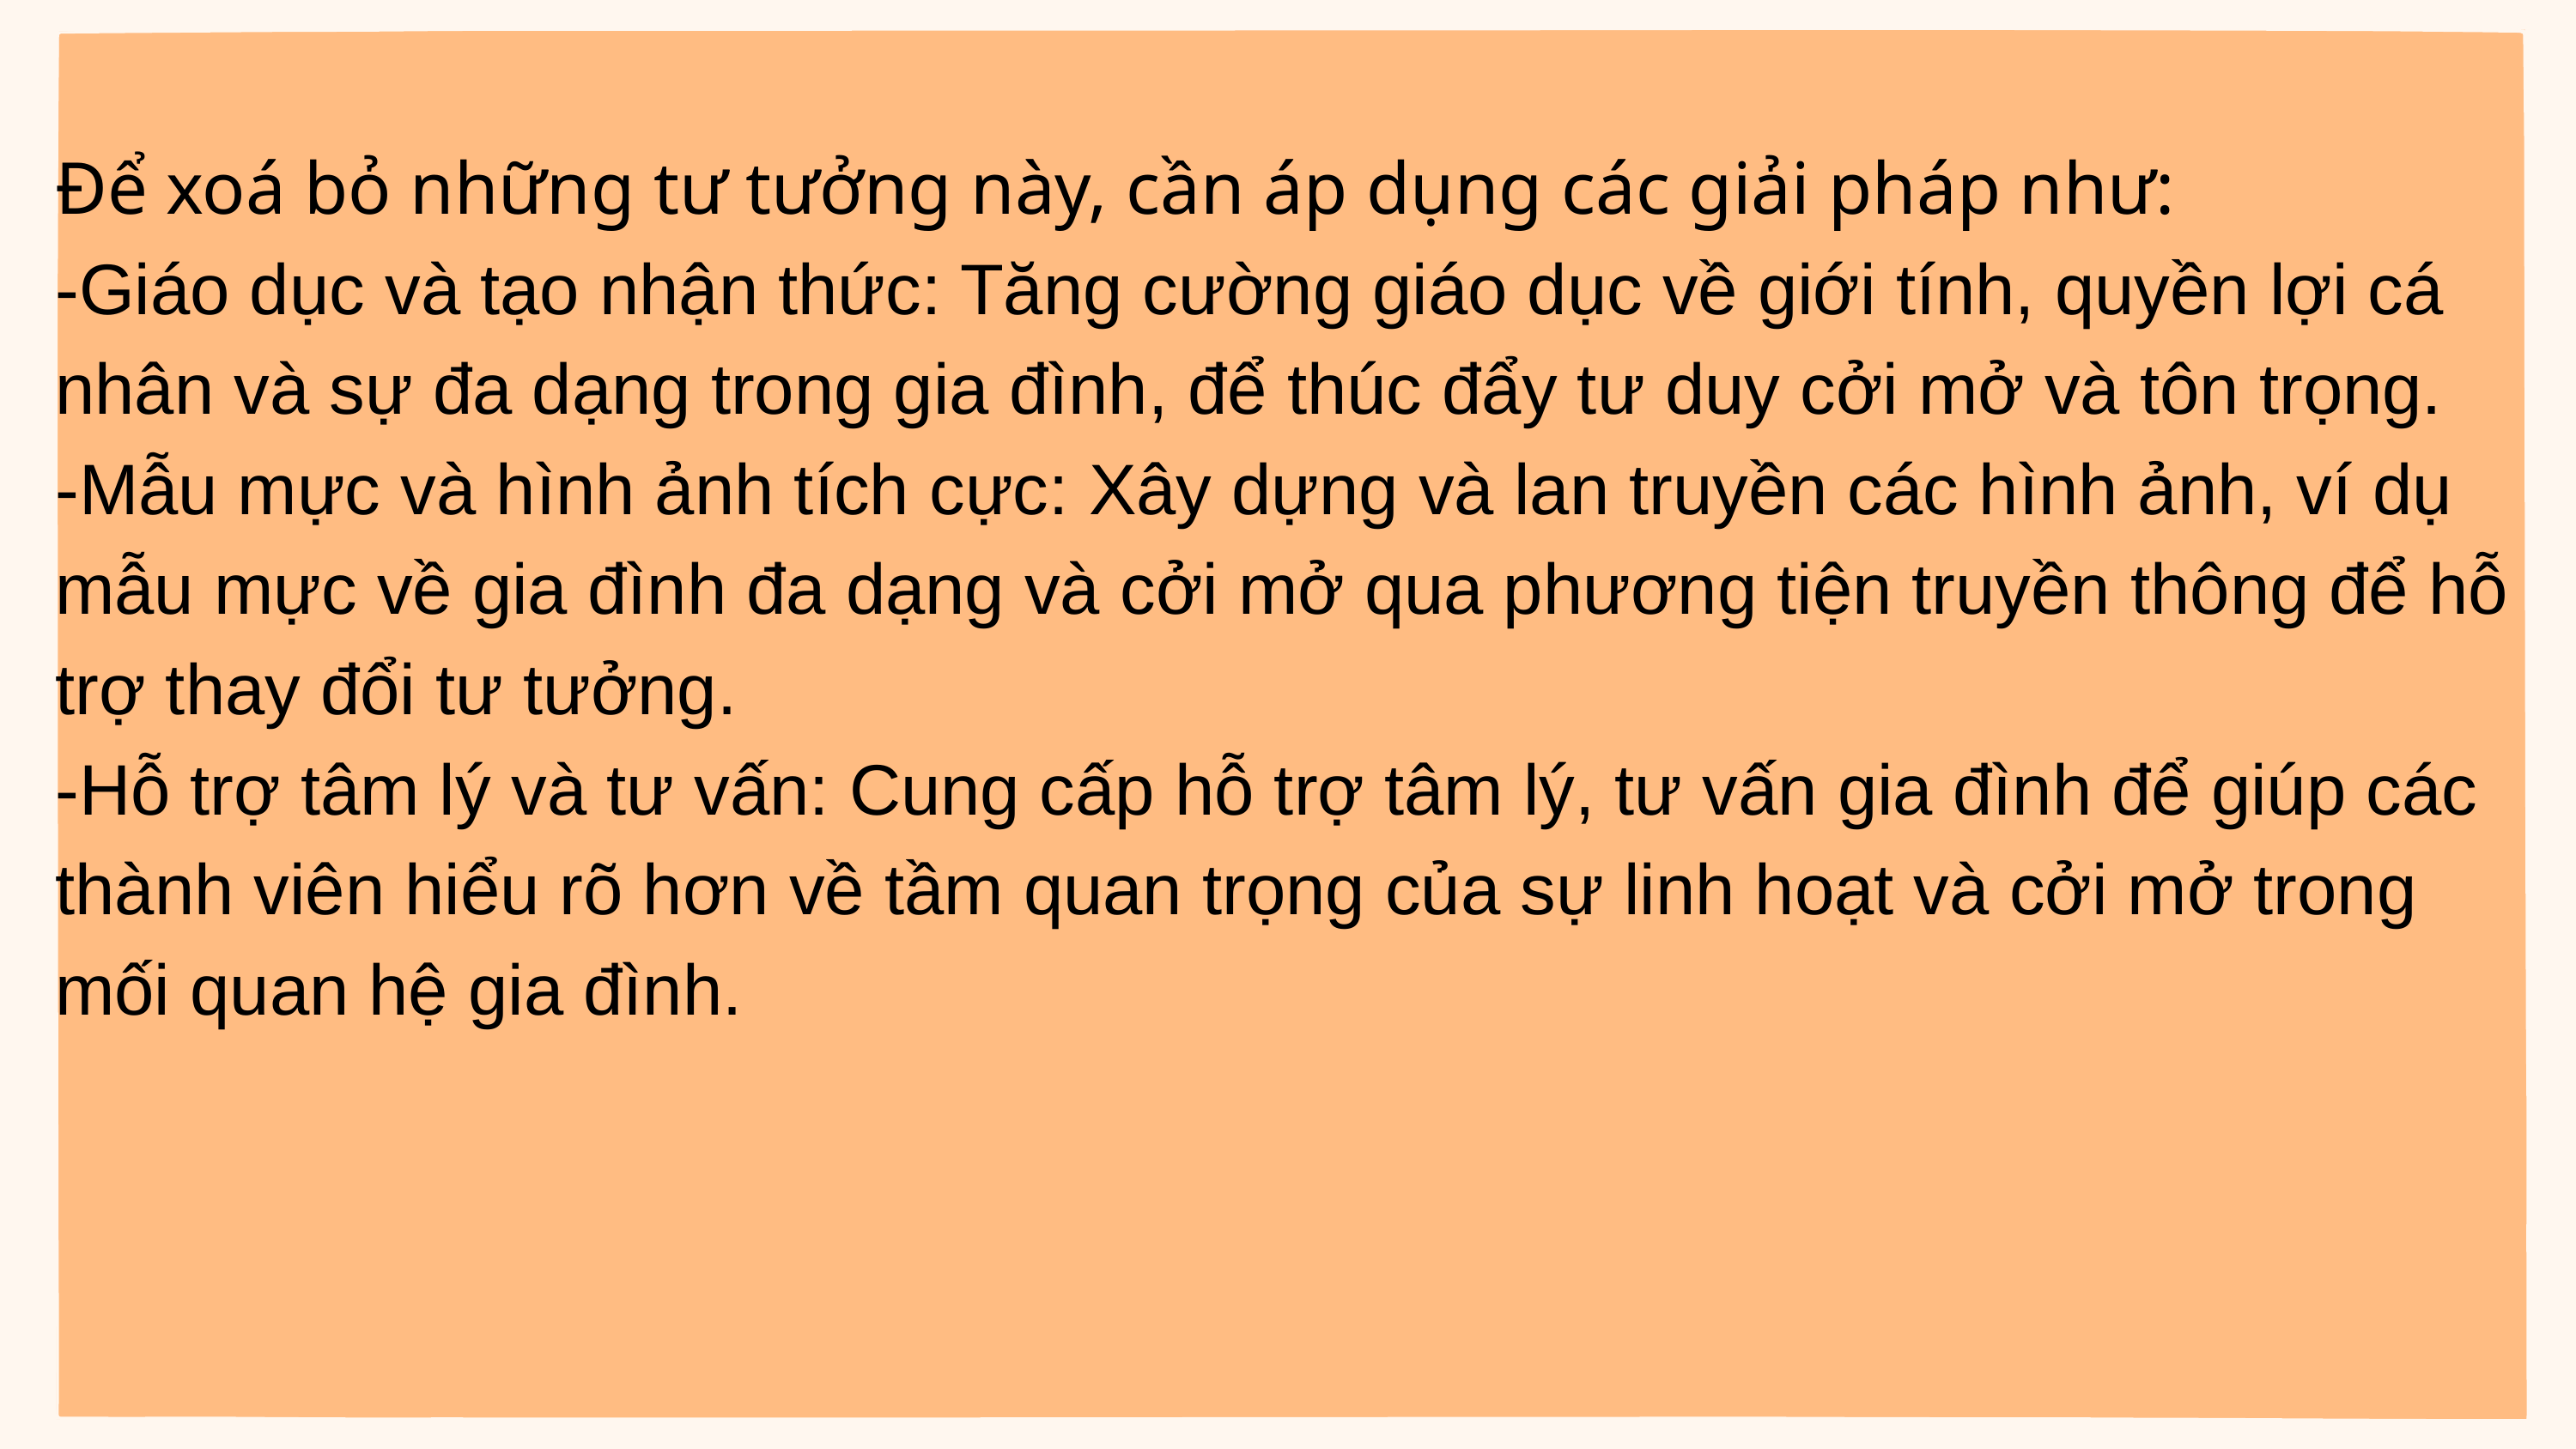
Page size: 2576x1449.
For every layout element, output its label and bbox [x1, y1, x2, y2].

text_box [55, 27, 2530, 1422]
